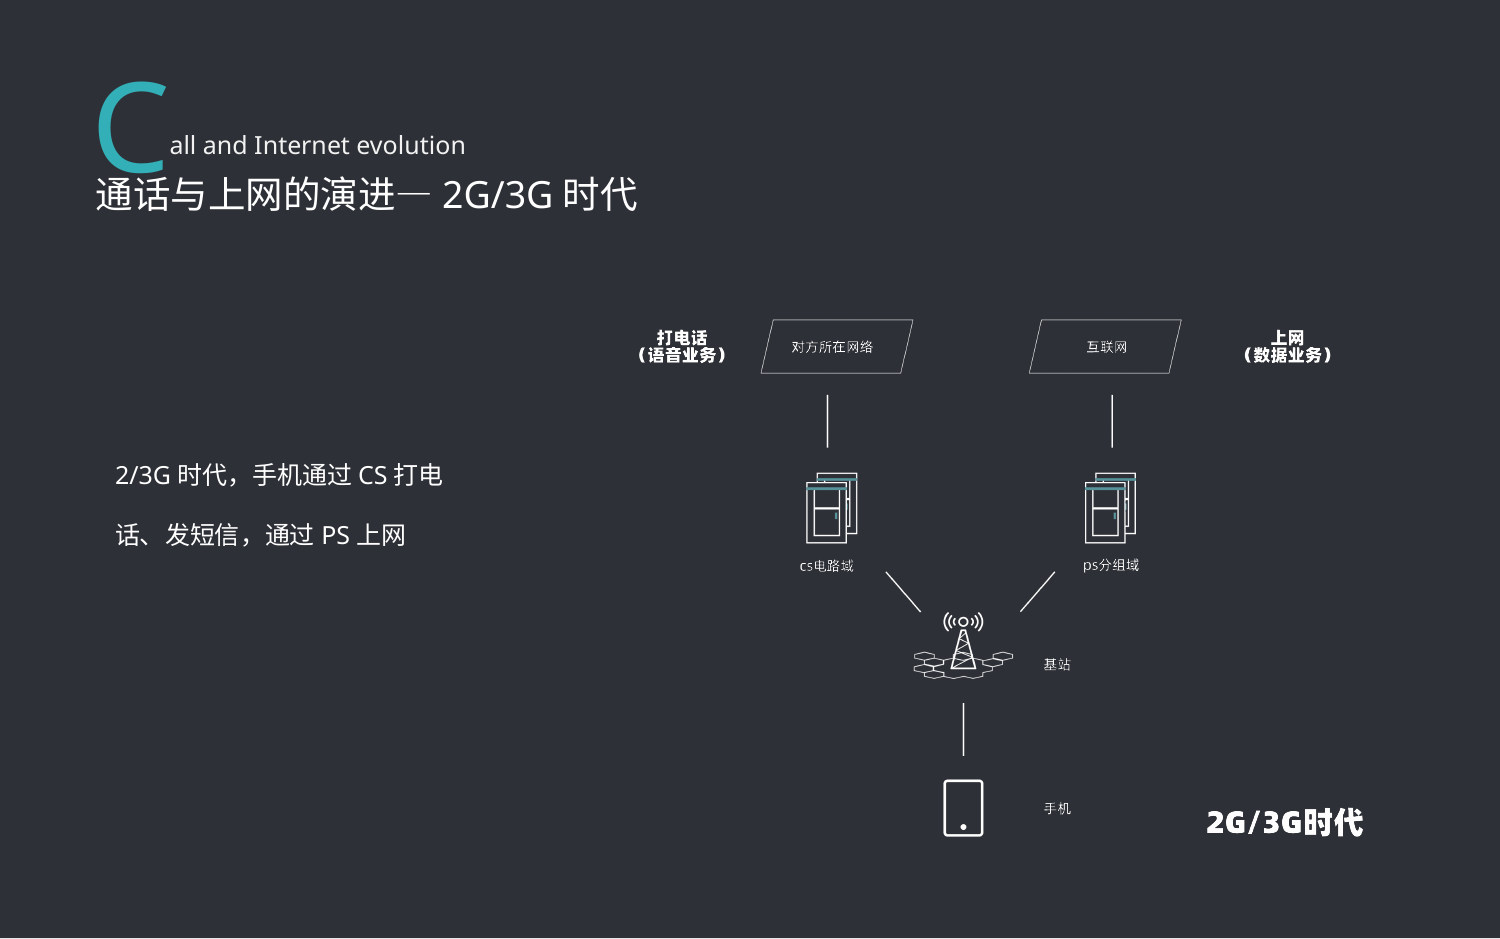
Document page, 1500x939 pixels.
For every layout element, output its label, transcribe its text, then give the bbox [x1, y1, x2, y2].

picture [539, 289, 1463, 867]
text_box 2/3G时代，手机通过CS打电话、发短信，通过PS上网 [100, 422, 467, 557]
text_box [77, 40, 915, 224]
